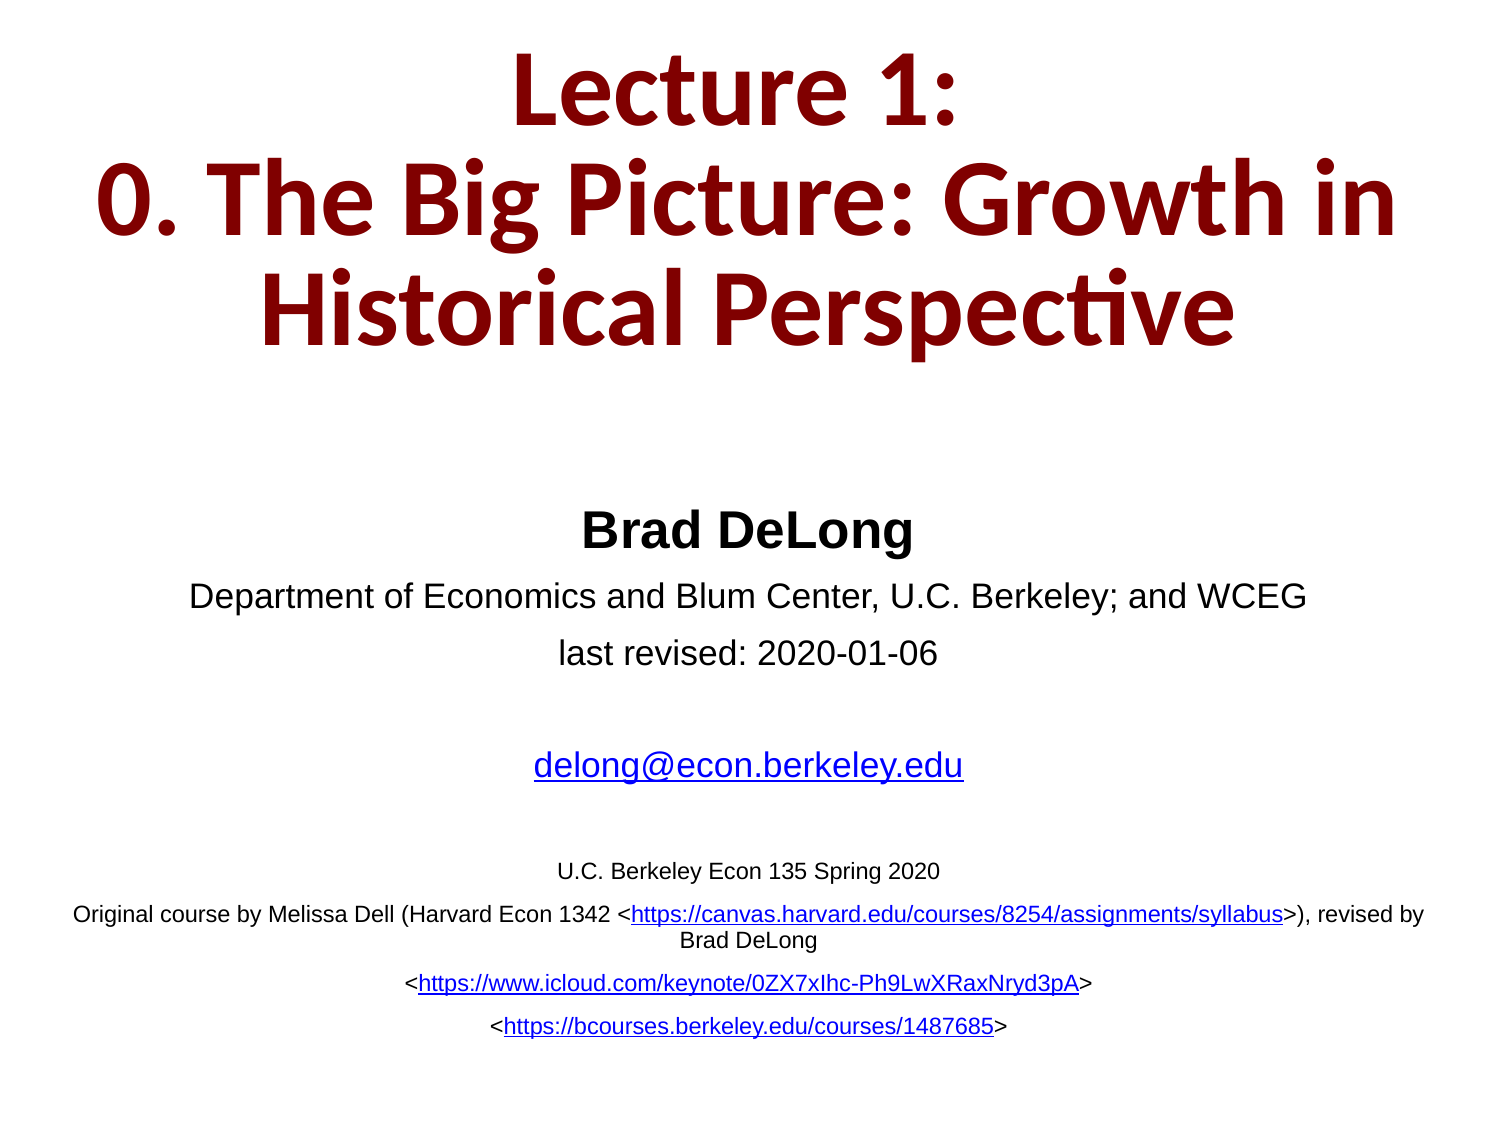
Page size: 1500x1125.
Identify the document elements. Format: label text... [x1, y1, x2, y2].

title Lecture 1: 0. The Big Picture: Growth in Historical Perspective [44, 0, 1453, 416]
list Brad DeLong Department of Economics and Blum Center, U.C. Berkeley; and WCEG last revised: 2020-01-06 delong@econ.berkeley.edu U.C. Berkeley Econ 135 Spring 2020 Original course by Melissa Dell (Harvard Econ 1342 <https://canvas.harvard.edu/courses/8254/assignments/syllabus>), revised by Brad DeLong <https://www.icloud.com/keynote/0ZX7xIhc-Ph9LwXRaxNryd3pA> <https://bcourses.berkeley.edu/courses/1487685> [44, 416, 1453, 1095]
